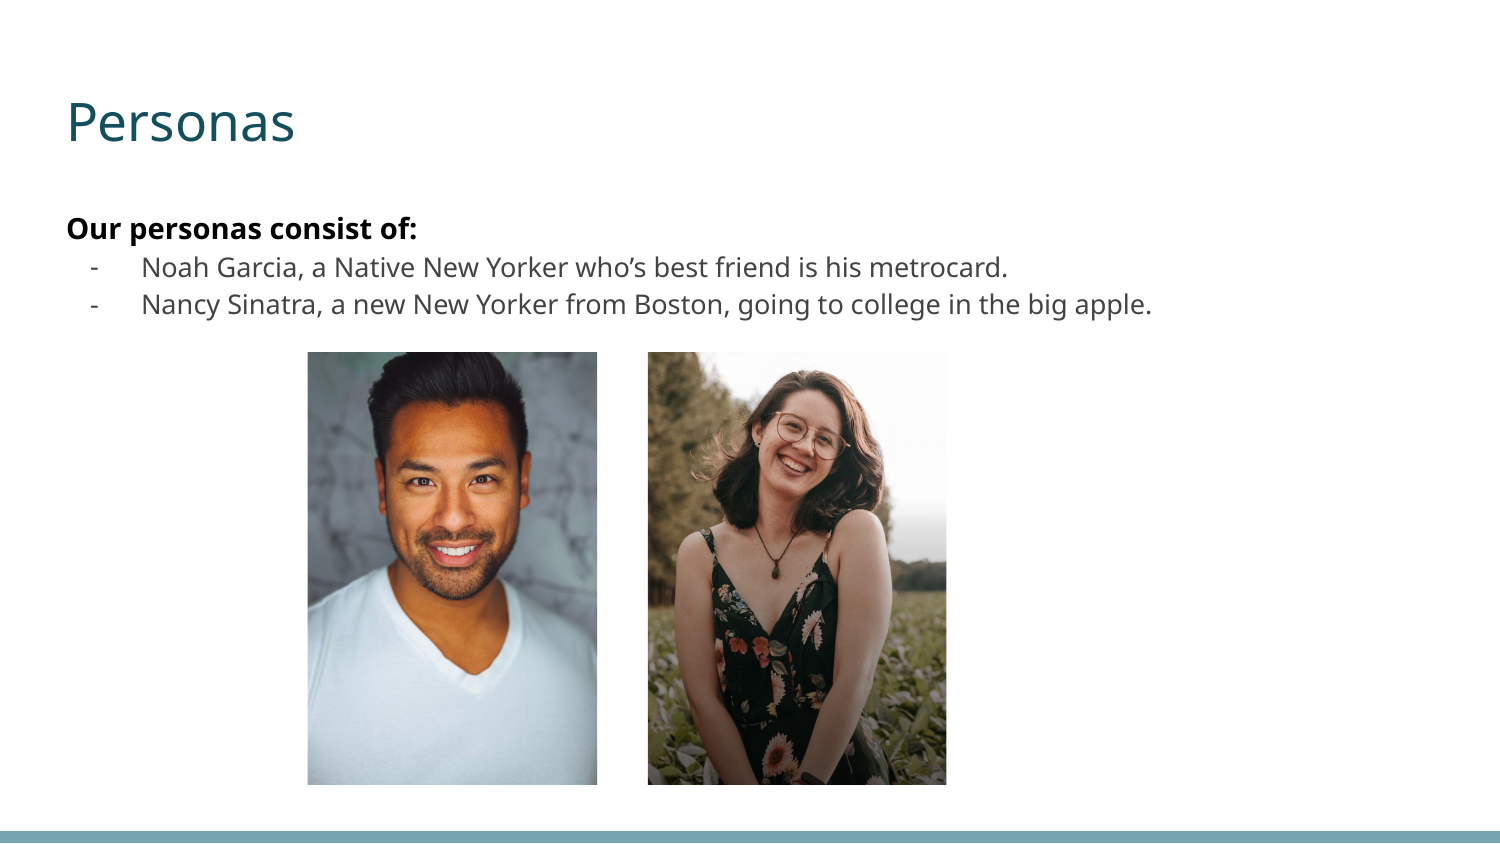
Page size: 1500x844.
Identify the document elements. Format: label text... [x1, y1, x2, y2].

text_box Our personas consist of: Noah Garcia, a Native New Yorker who’s best friend is his metrocard. Nancy Sinatra, a new New Yorker from Boston, going to college in the big apple. [51, 190, 1425, 335]
picture [647, 351, 947, 785]
title Personas [51, 72, 1449, 167]
picture [307, 351, 598, 785]
